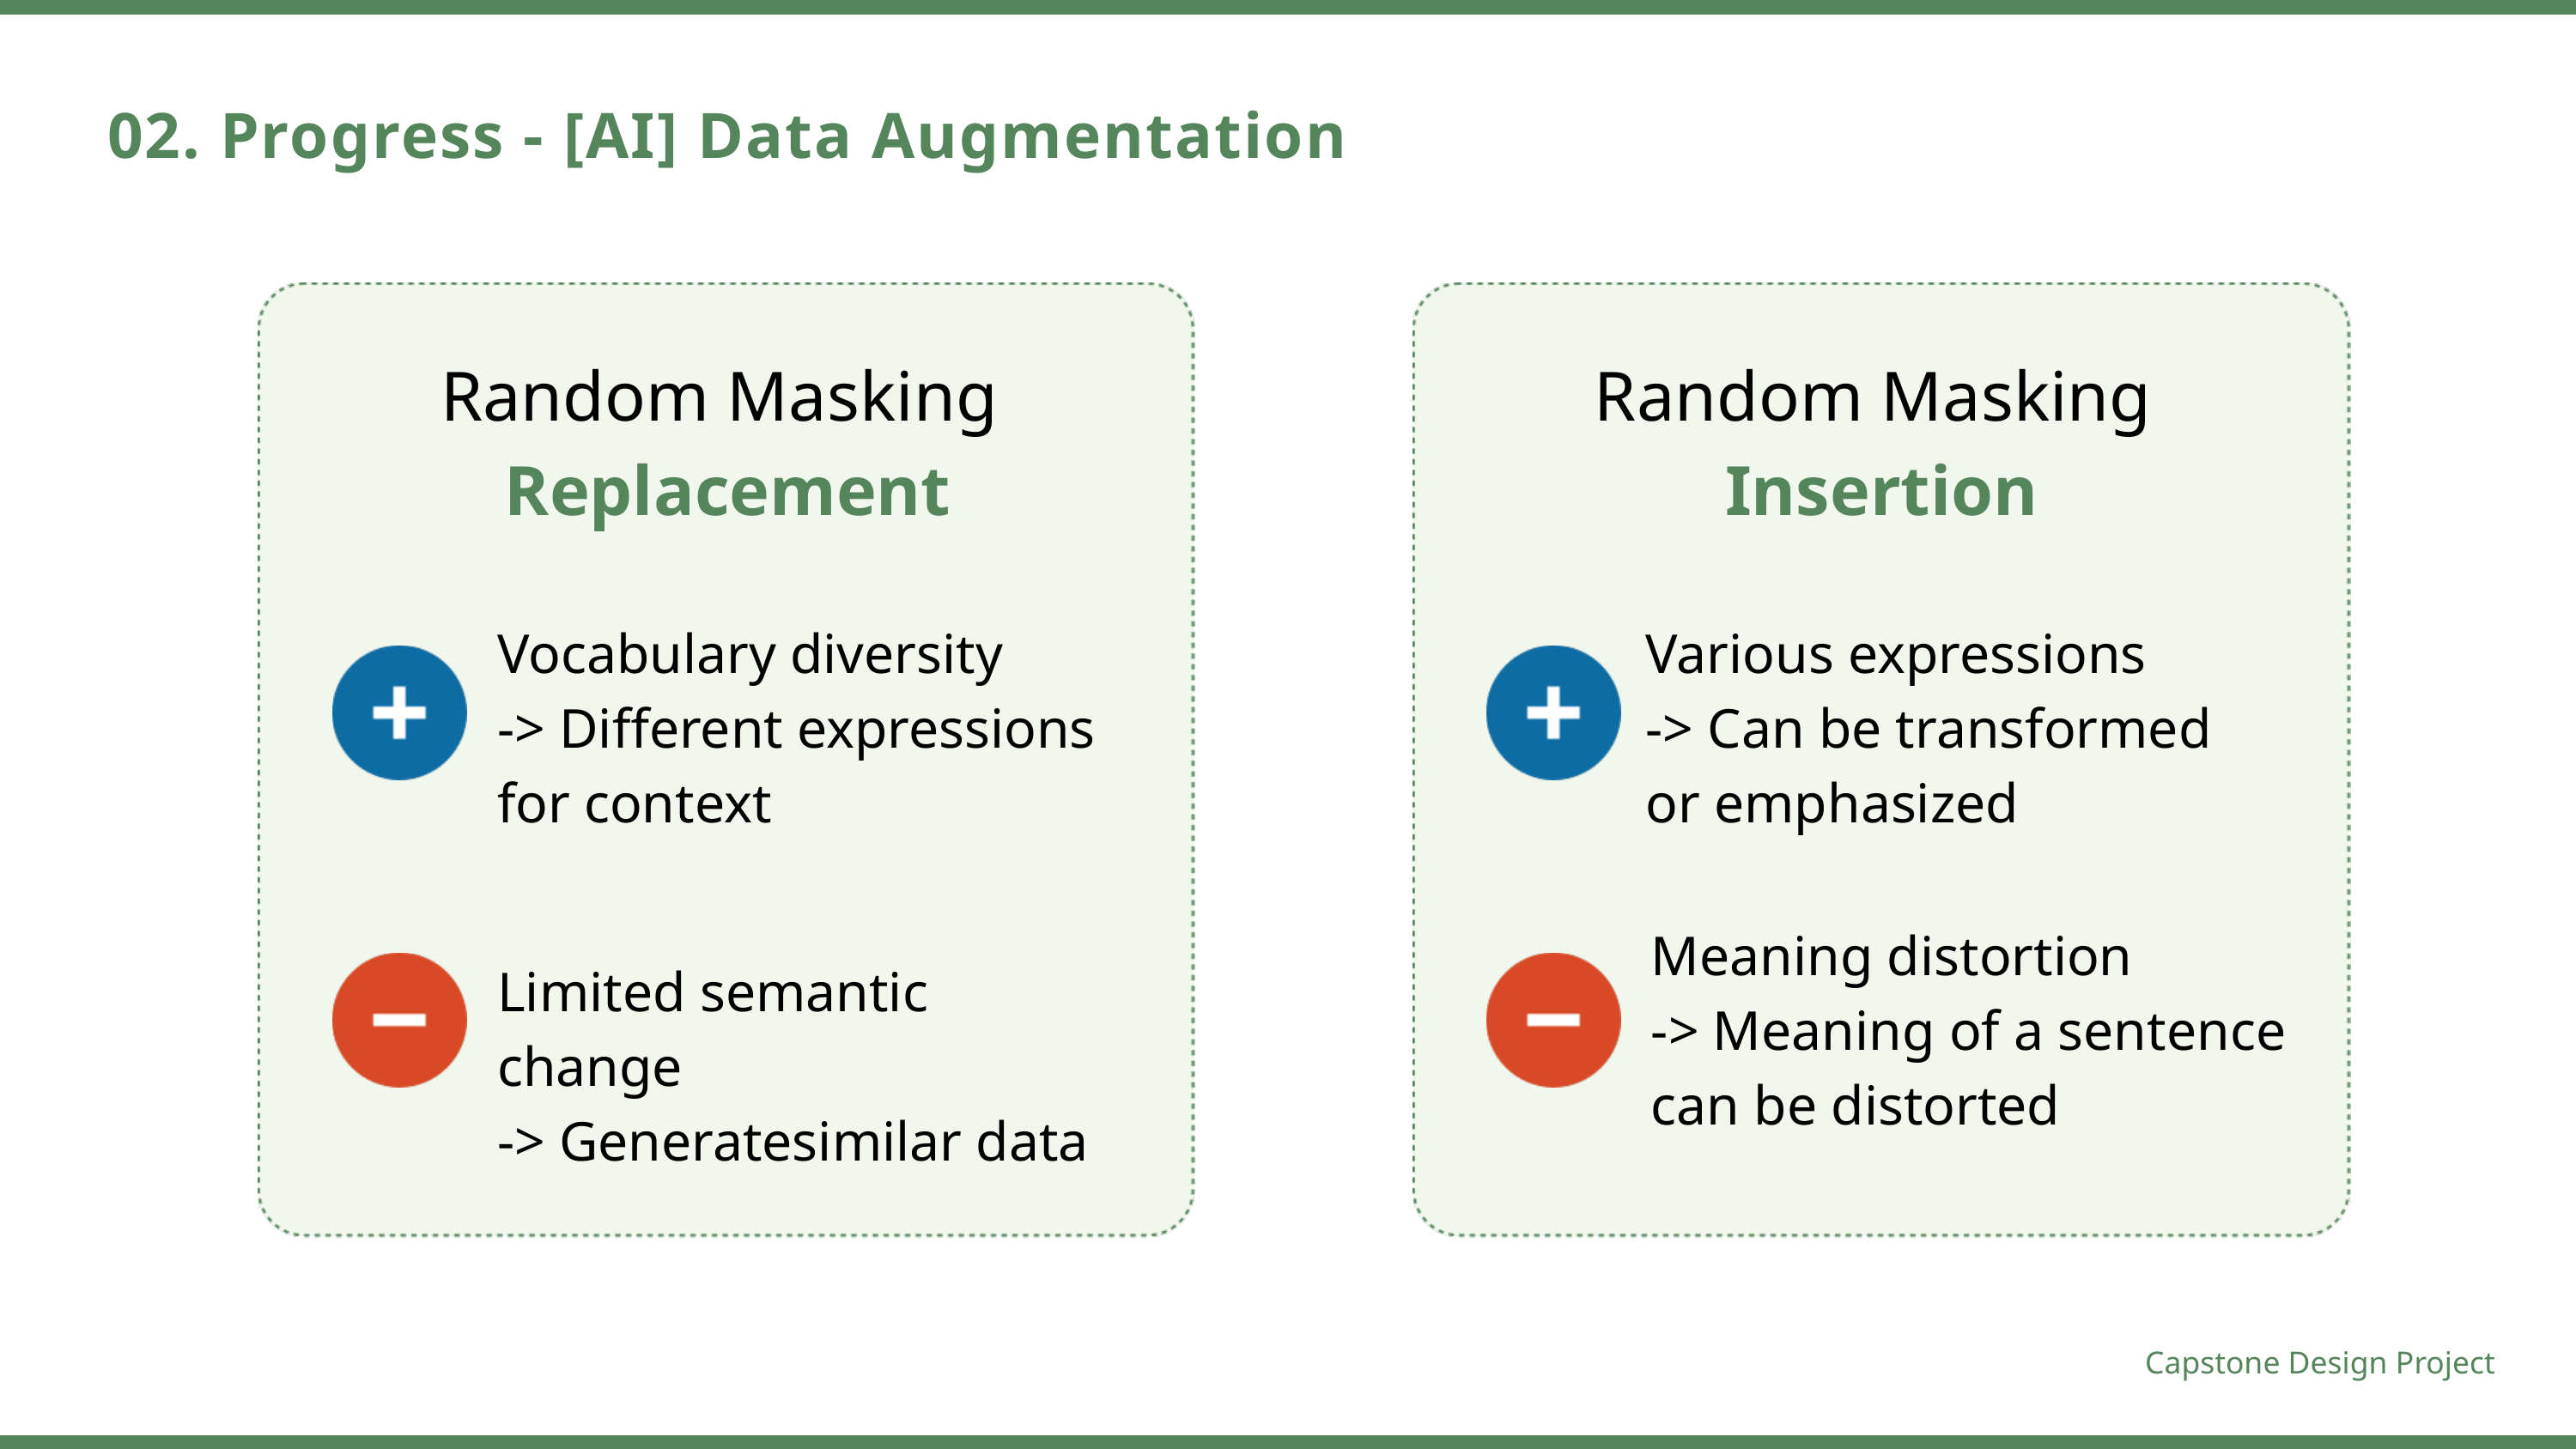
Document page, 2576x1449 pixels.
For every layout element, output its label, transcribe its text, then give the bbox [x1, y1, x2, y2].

text_box Capstone Design Project [1969, 1344, 2496, 1388]
picture [257, 282, 1195, 1238]
picture [0, 1435, 2576, 1449]
text_box 02. Progress - [AI] Data Augmentation [106, 93, 1406, 179]
text_box Random Masking Replacement [1200, 339, 1204, 531]
picture [0, 0, 2576, 15]
picture [1413, 282, 2351, 1238]
text_box Meaning distortion -> Meaning of a sentence can be distorted [2355, 912, 2361, 1134]
